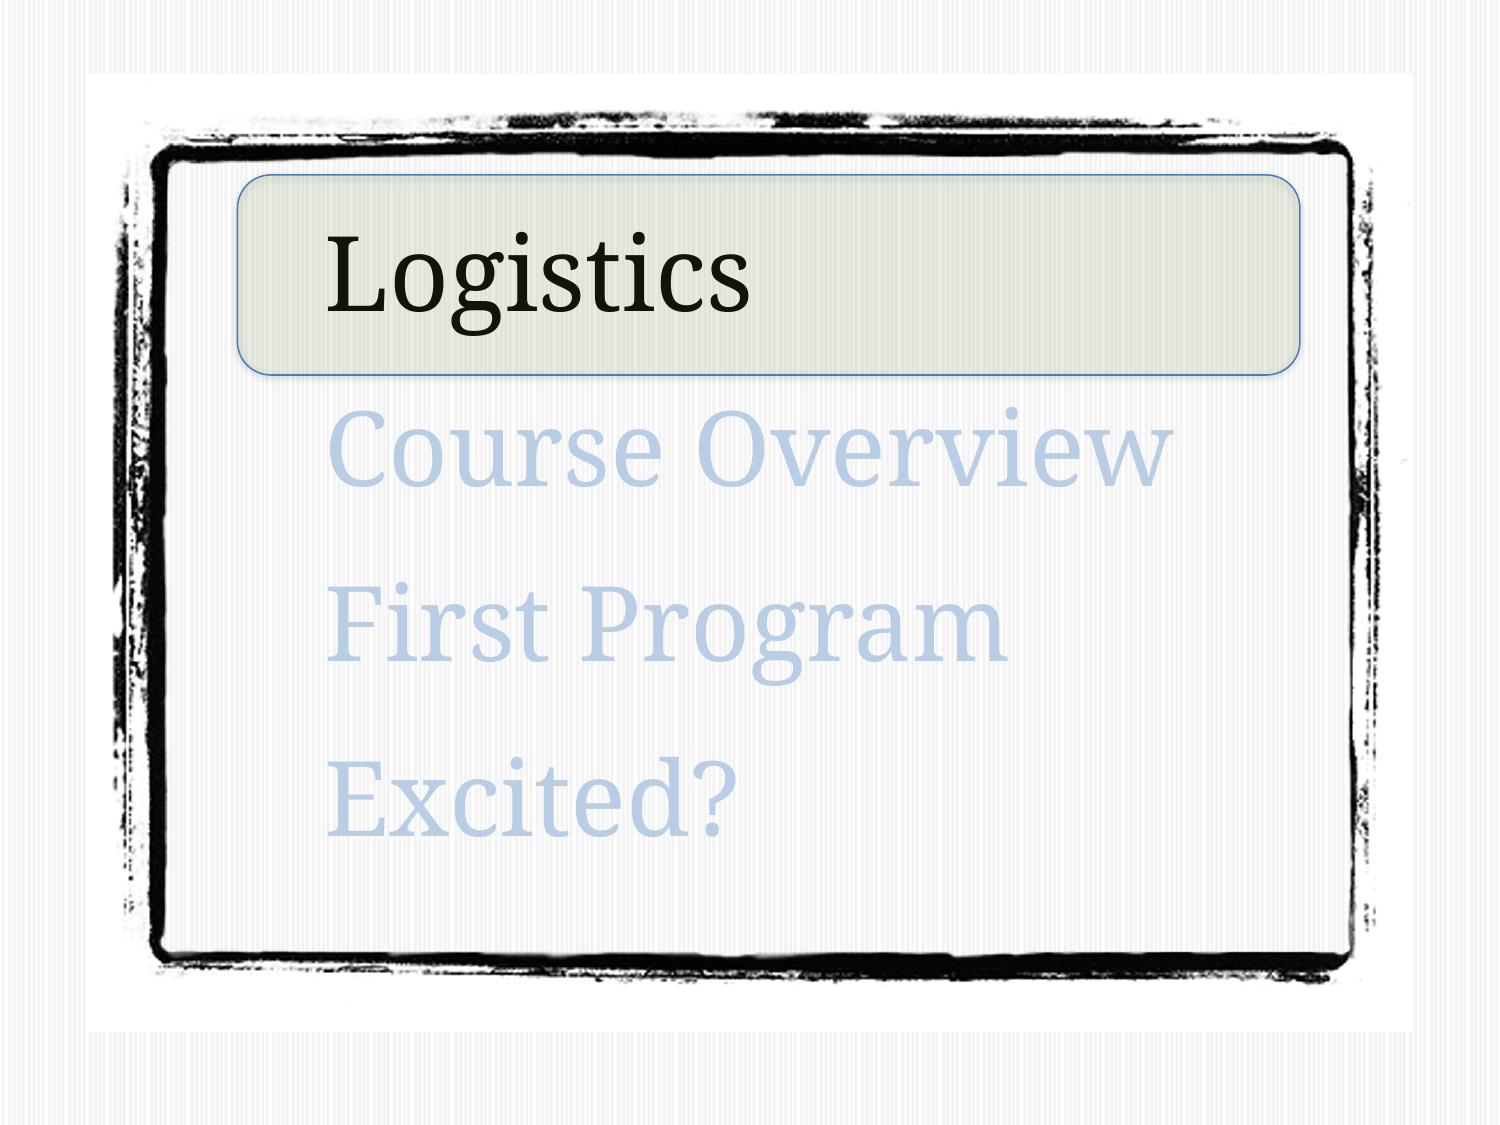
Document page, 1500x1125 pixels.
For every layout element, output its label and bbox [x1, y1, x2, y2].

picture [86, 74, 1413, 1032]
